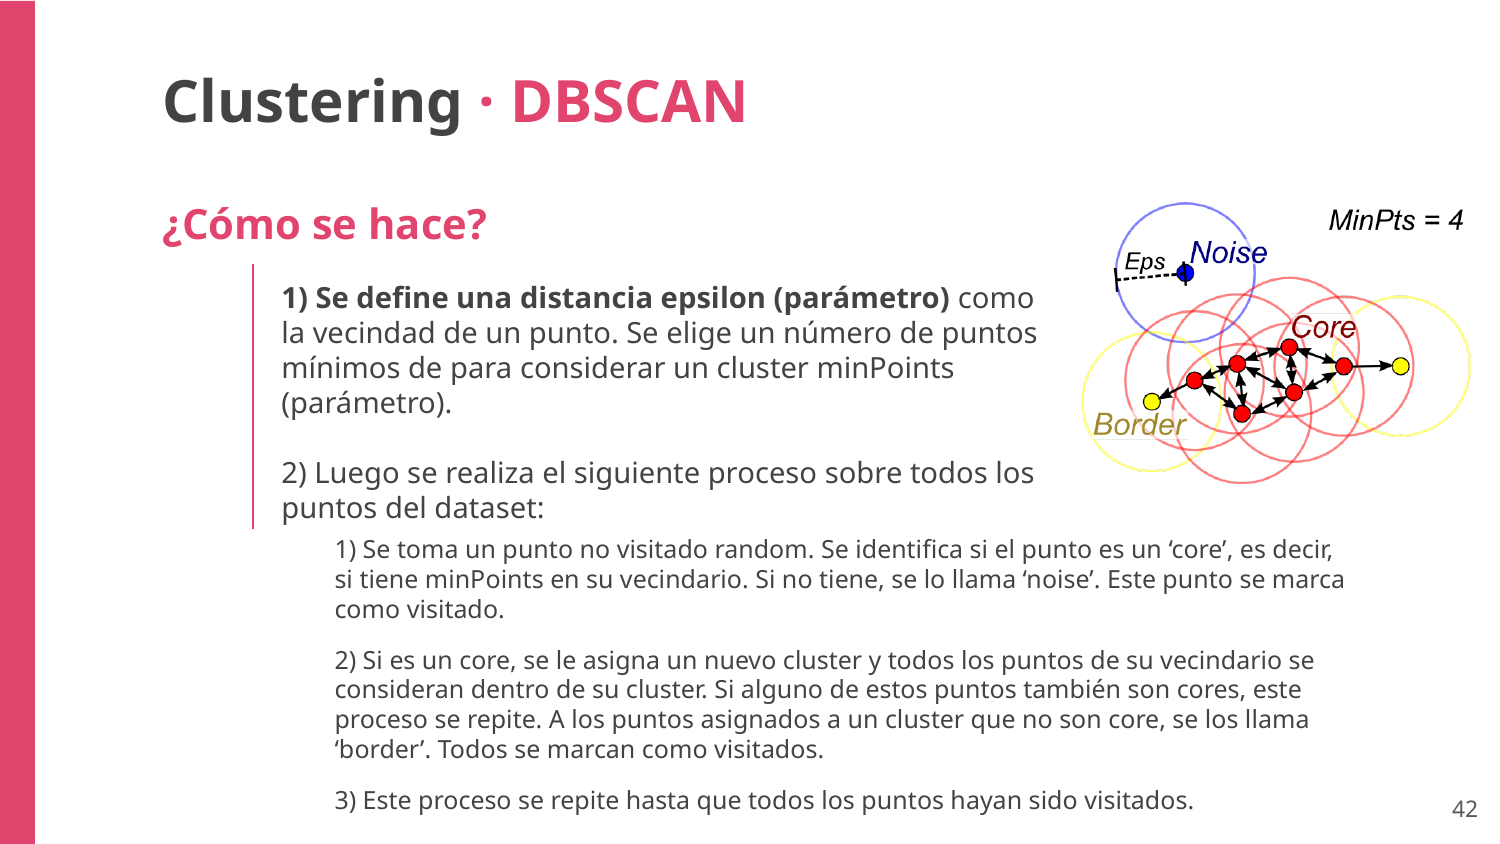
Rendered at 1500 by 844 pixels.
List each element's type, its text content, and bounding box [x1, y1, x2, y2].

text_box 1) Se toma un punto no visitado random. Se identifica si el punto es un ‘core’, es decir, si tiene minPoints en su vecindario. Si no tiene, se lo llama ‘noise’. Este punto se marca como visitado. 2) Si es un core, se le asigna un nuevo cluster y todos los puntos de su vecindario se consideran dentro de su cluster. Si alguno de estos puntos también son cores, este proceso se repite. A los puntos asignados a un cluster que no son core, se los llama ‘border’. Todos se marcan como visitados. 3) Este proceso se repite hasta que todos los puntos hayan sido visitados. [319, 518, 1364, 813]
text_box Clustering · DBSCAN [147, 49, 1350, 146]
picture [1081, 202, 1471, 484]
text_box 1) Se define una distancia epsilon (parámetro) como la vecindad de un punto. Se elige un número de puntos mínimos de para considerar un cluster minPoints (parámetro). 2) Luego se realiza el siguiente proceso sobre todos los puntos del dataset: [266, 264, 1068, 545]
slide_number 42 [1403, 779, 1494, 844]
text_box ¿Cómo se hace? [147, 190, 1389, 310]
